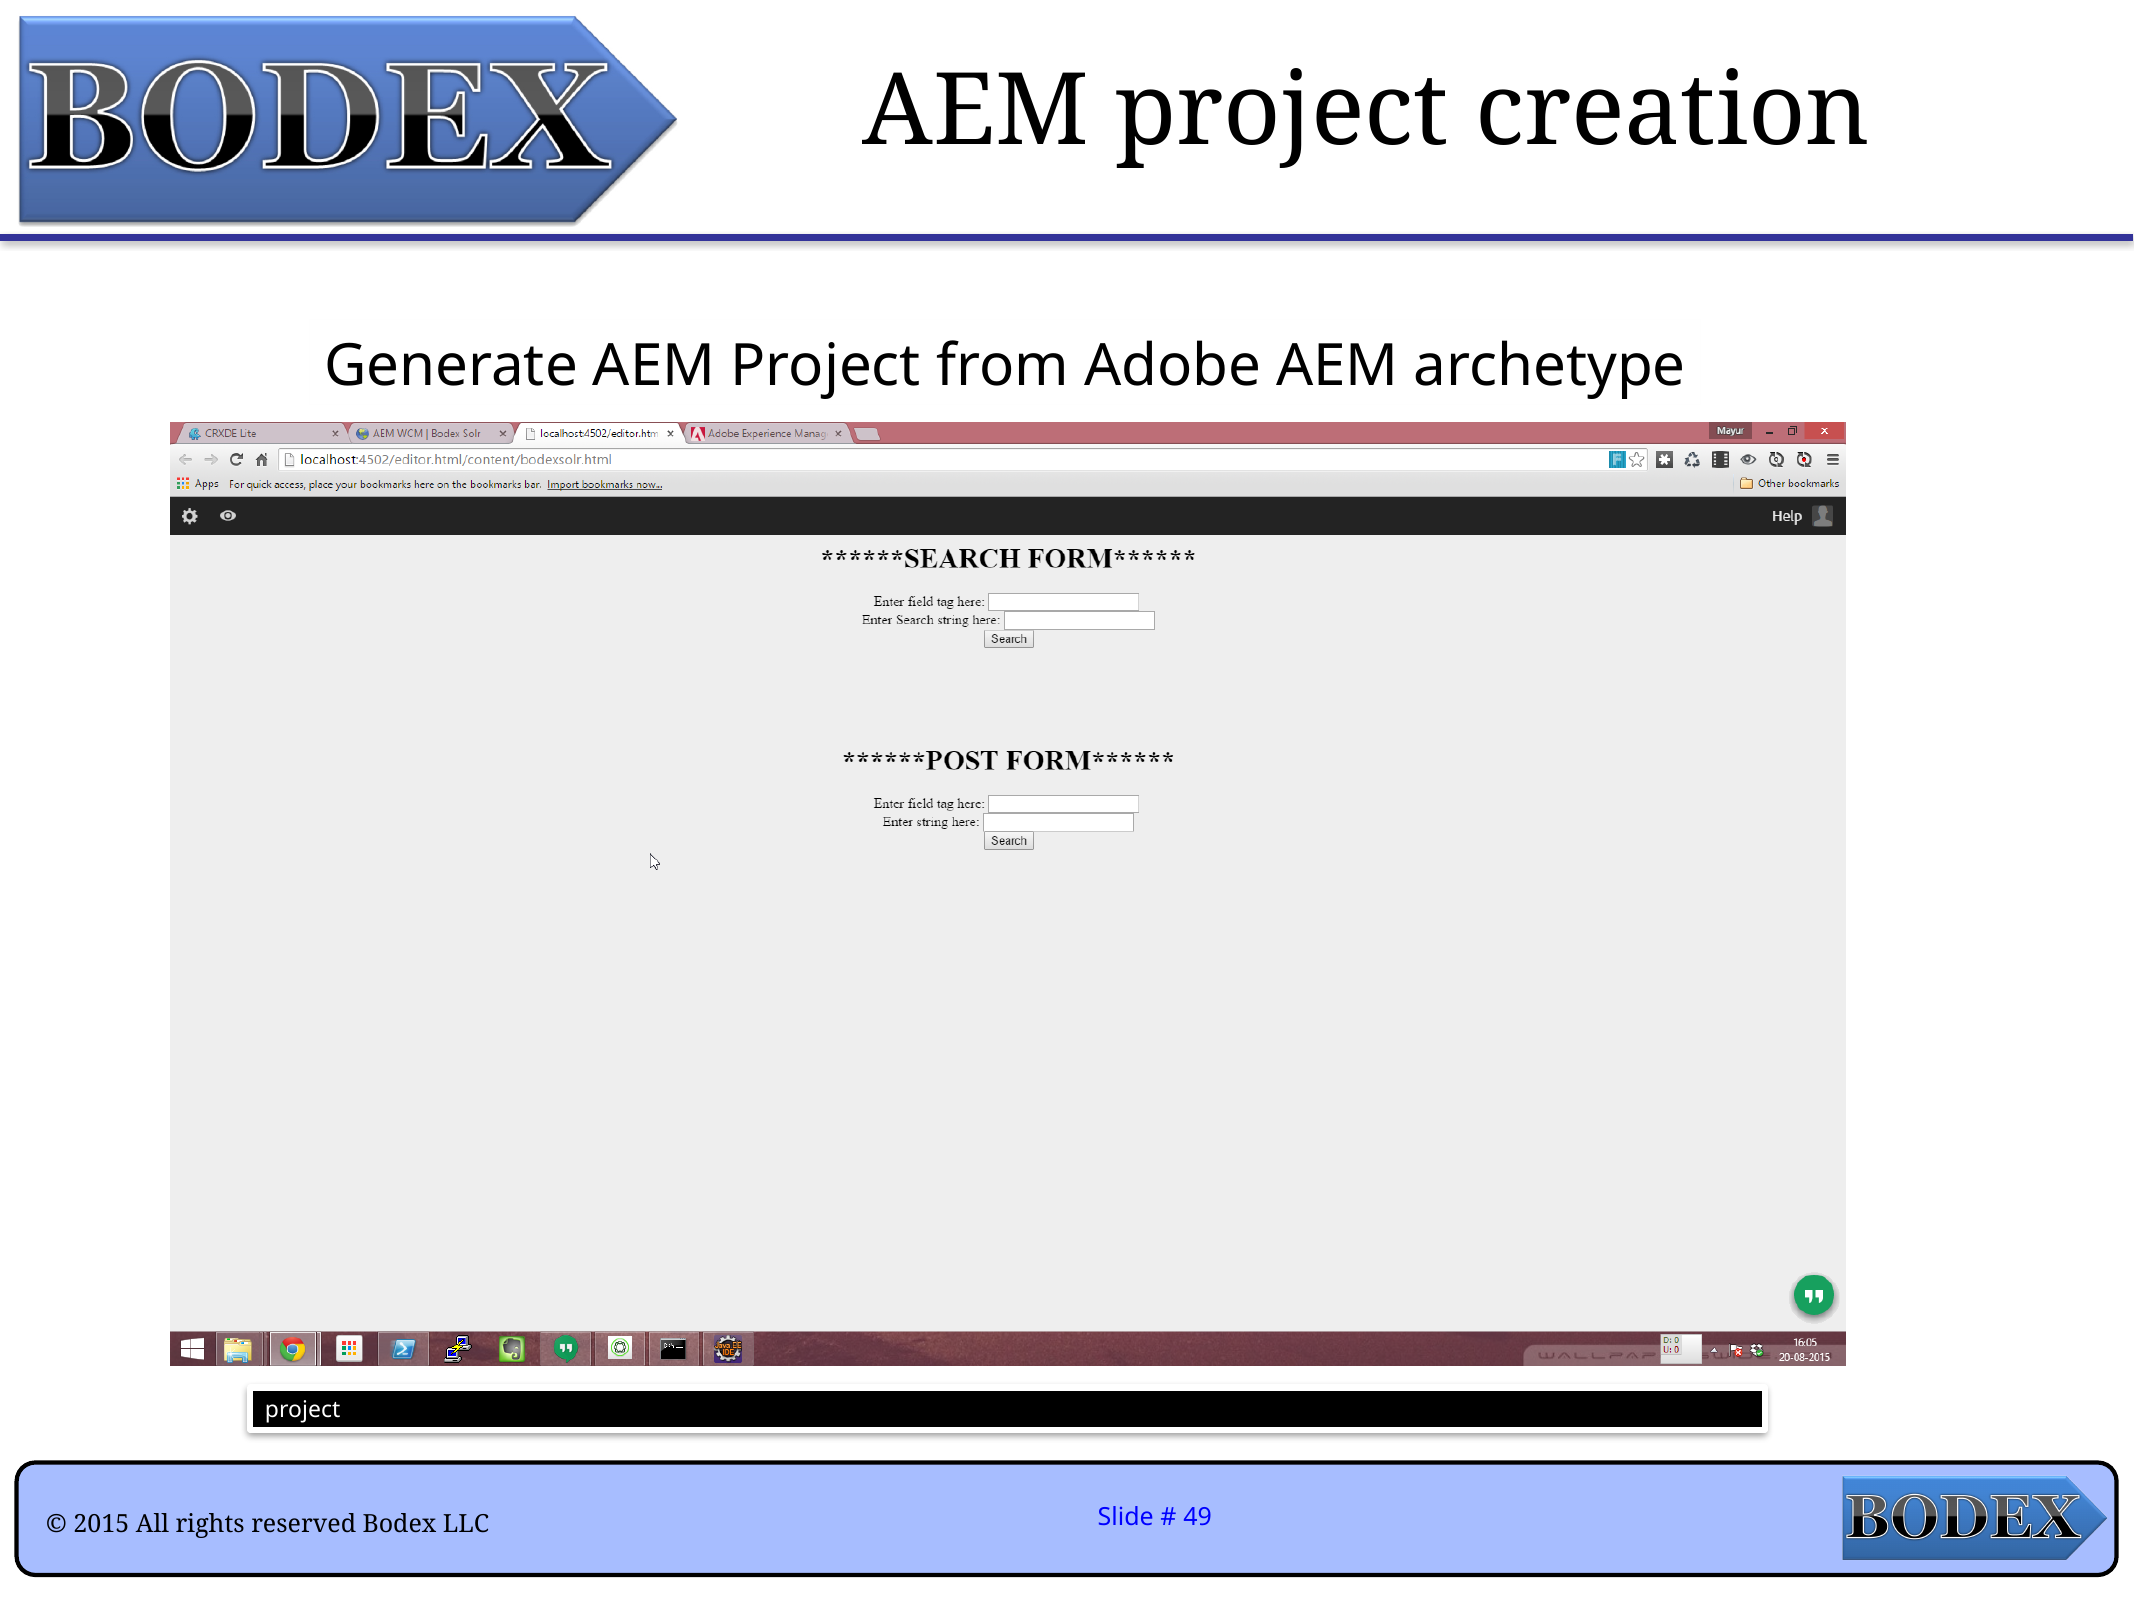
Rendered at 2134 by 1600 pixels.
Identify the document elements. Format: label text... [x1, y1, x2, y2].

picture [16, 12, 680, 227]
text_box project [247, 1384, 1768, 1433]
text_box AEM project creation [629, 37, 2105, 173]
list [169, 422, 1846, 1366]
text_box Generate AEM Project from Adobe AEM archetype [309, 319, 1701, 405]
picture [1841, 1474, 2109, 1562]
slide_number Slide # 49 [729, 1475, 1227, 1561]
